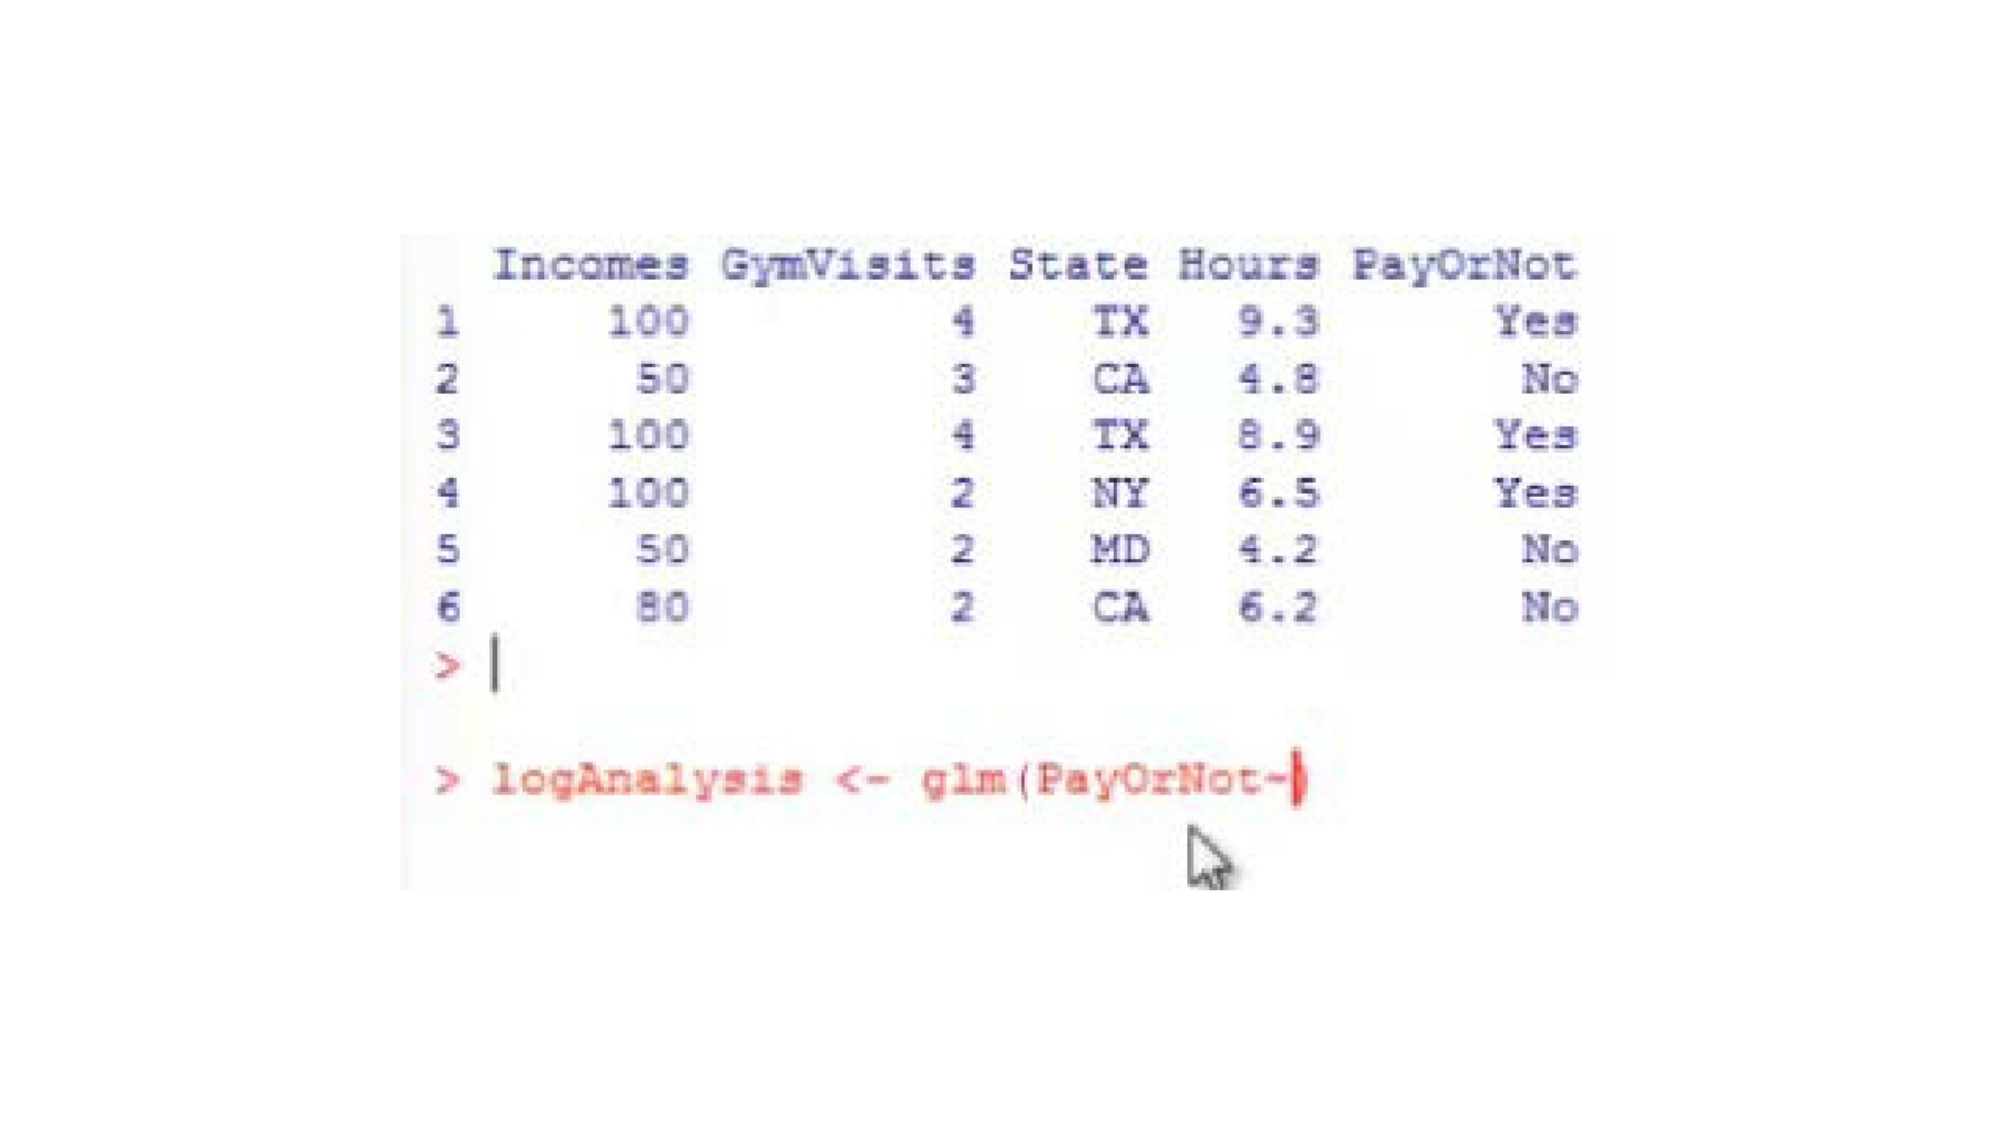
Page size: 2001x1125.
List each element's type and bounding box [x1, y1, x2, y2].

picture [399, 233, 1865, 892]
